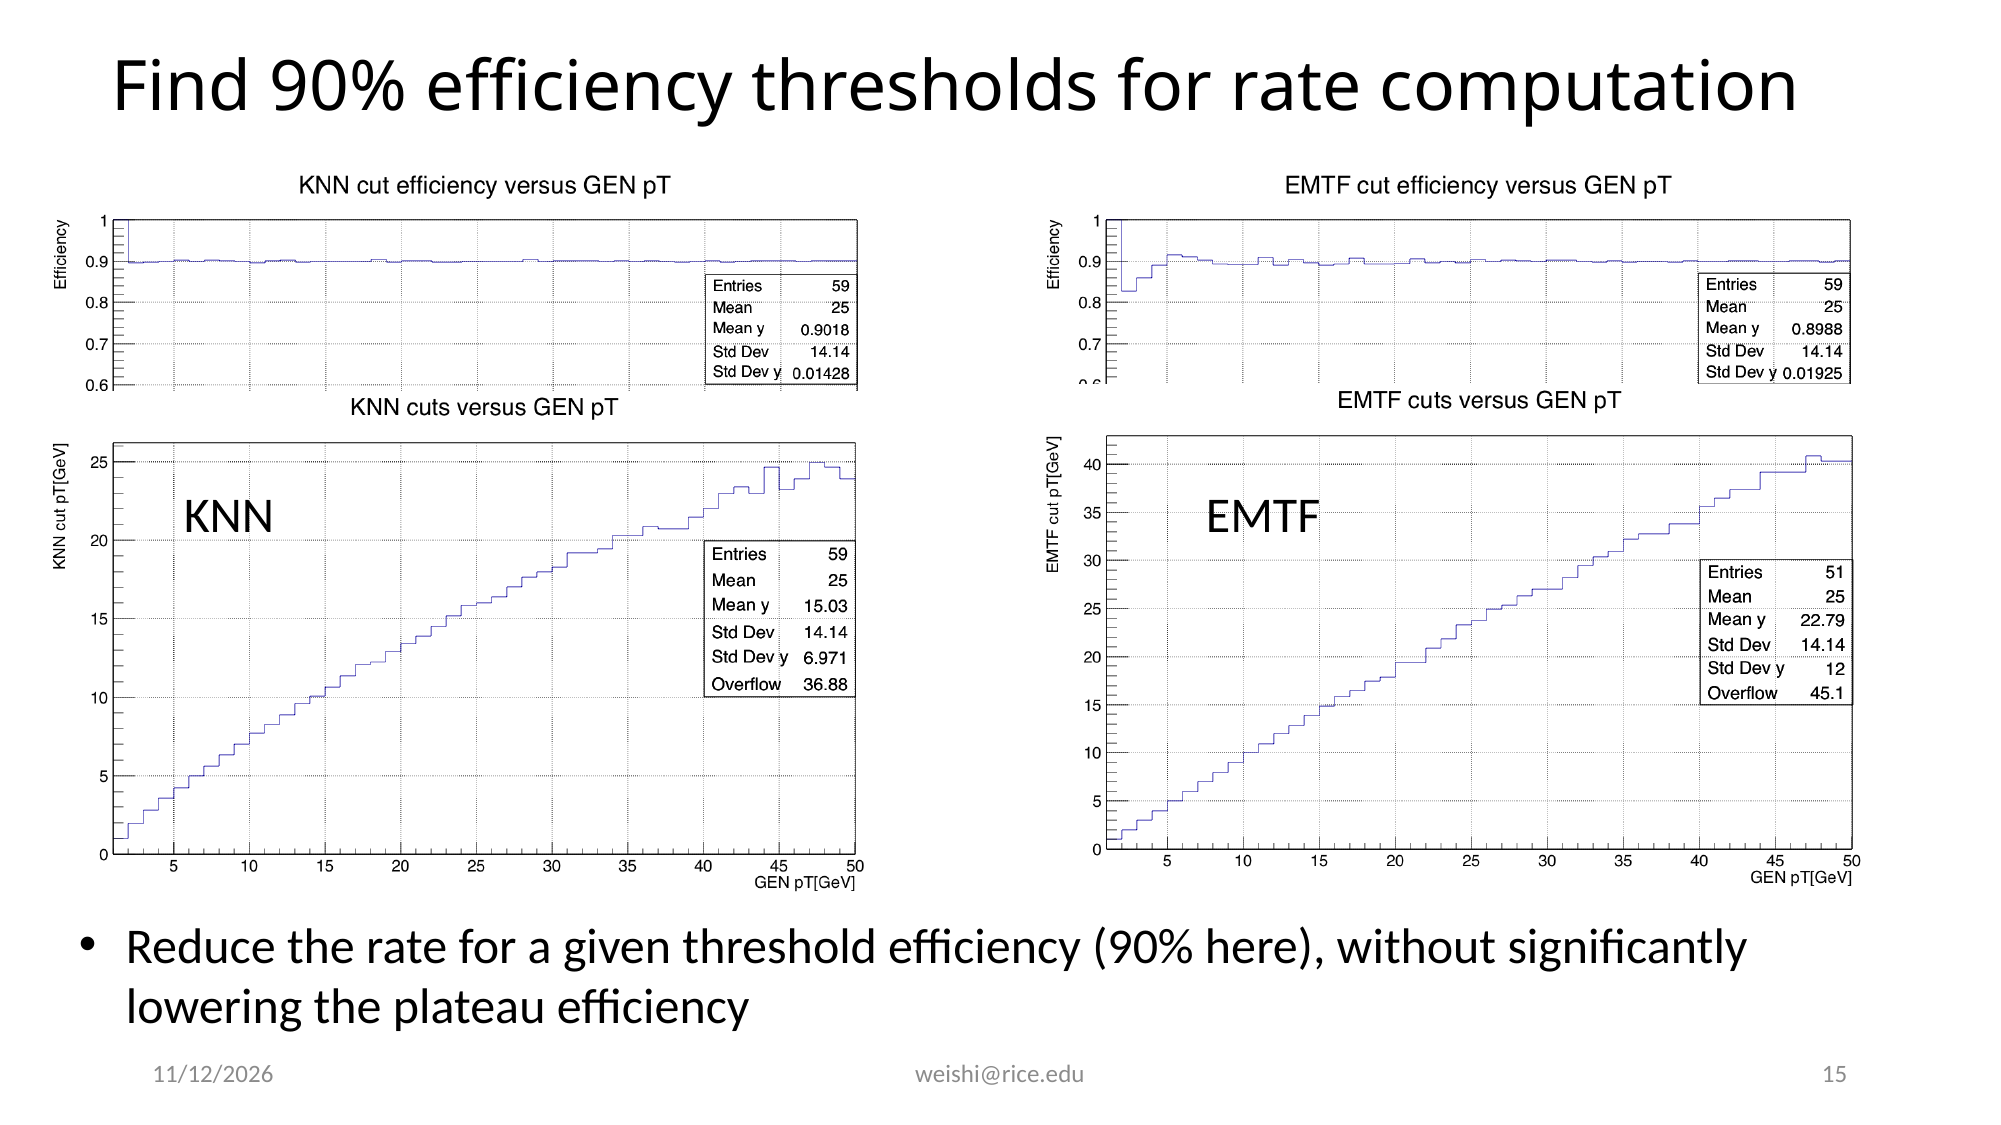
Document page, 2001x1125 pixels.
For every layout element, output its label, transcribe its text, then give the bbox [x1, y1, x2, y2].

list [1013, 384, 1945, 901]
picture [20, 168, 950, 906]
text_box Reduce the rate for a given threshold efficiency (90% here), without significantly lowering the plateau efficiency [64, 905, 1863, 1125]
picture [1013, 168, 1943, 384]
text_box Find 90% efficiency thresholds for rate computation [96, 39, 1822, 136]
